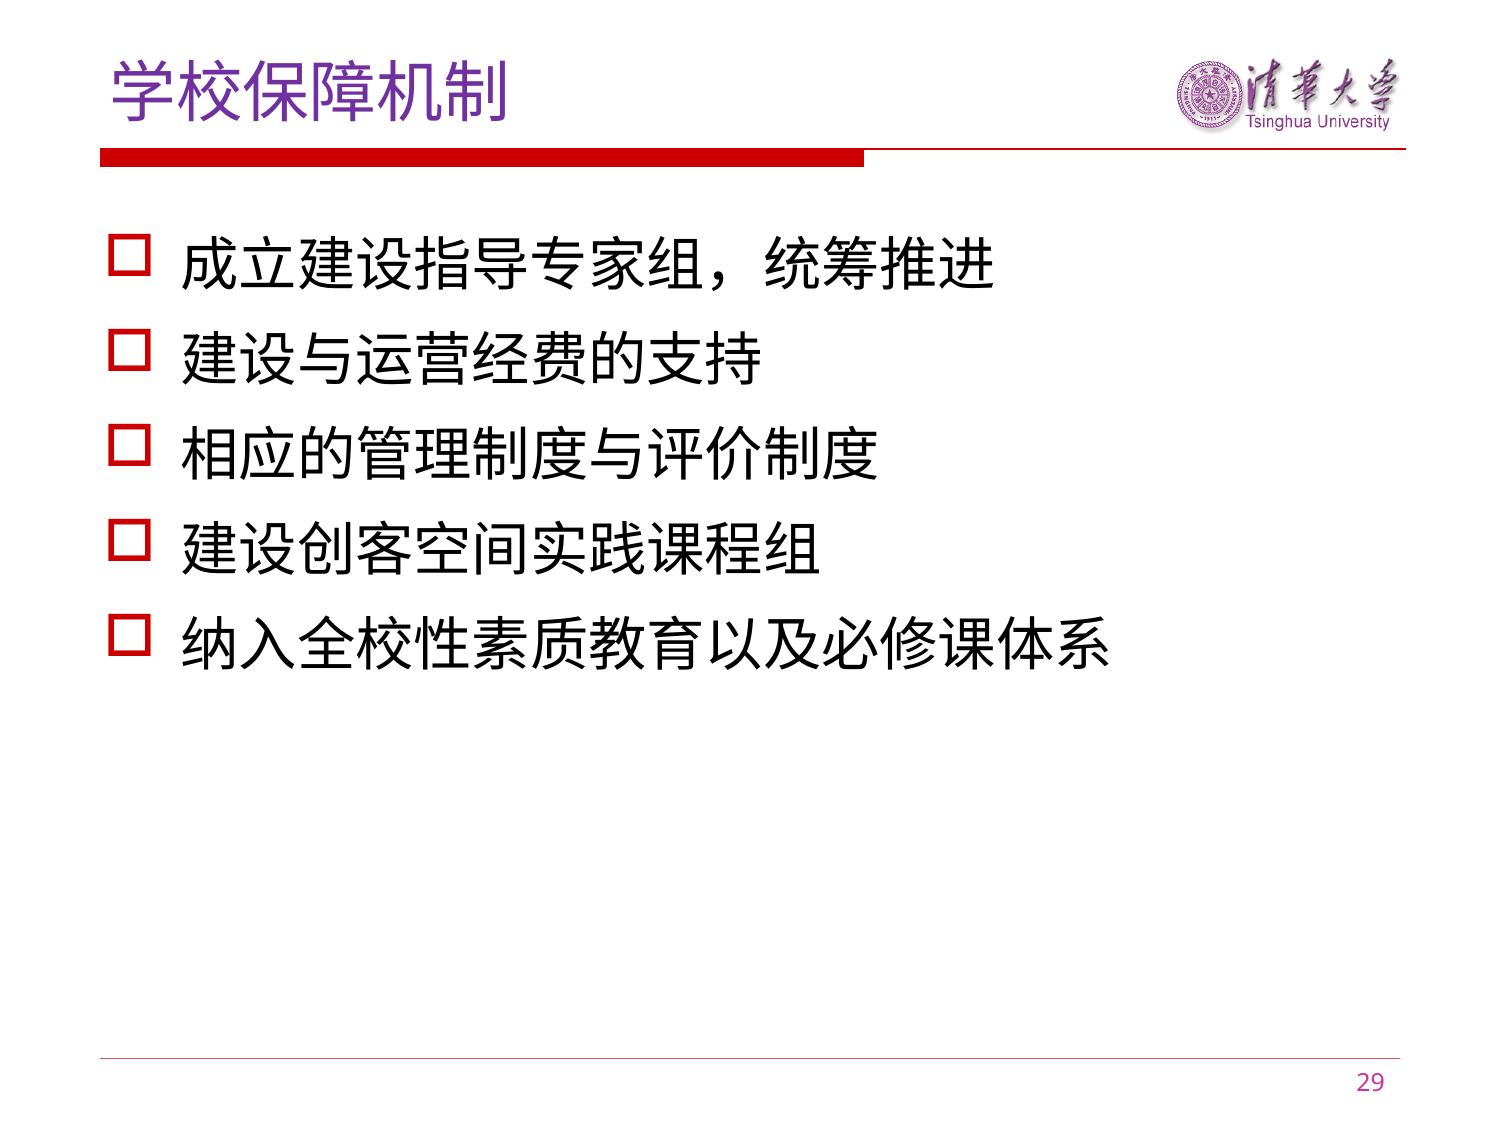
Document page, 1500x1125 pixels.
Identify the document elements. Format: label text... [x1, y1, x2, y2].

list 成立建设指导专家组，统筹推进 建设与运营经费的支持 相应的管理制度与评价制度 建设创客空间实践课程组 纳入全校性素质教育以及必修课体系 [88, 219, 1388, 915]
picture [1175, 54, 1400, 135]
title 学校保障机制 [94, 54, 1070, 138]
slide_number 29 [1074, 1058, 1401, 1103]
